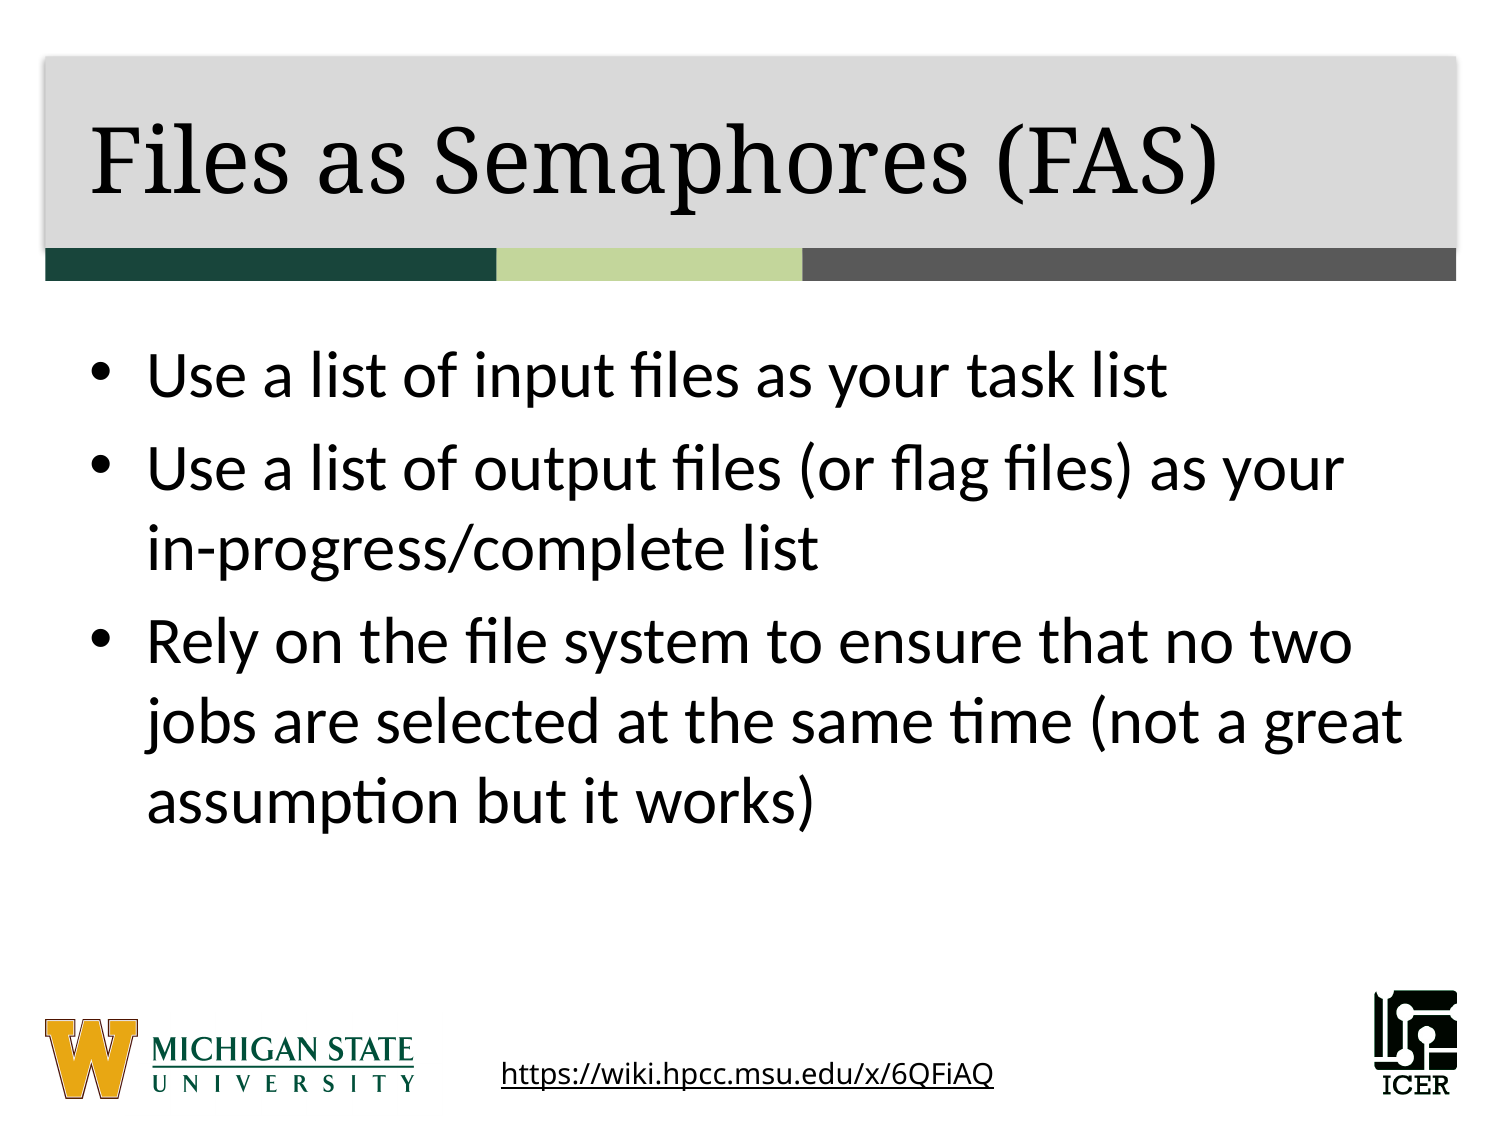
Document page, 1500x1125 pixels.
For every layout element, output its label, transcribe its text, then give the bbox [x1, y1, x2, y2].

picture [1374, 990, 1457, 1095]
list Use a list of input files as your task list Use a list of output files (or flag files) as your in-progress/complete list Rely on the file system to ensure that no two jobs are selected at the same time (not a great assumption but it works) [74, 322, 1426, 1066]
picture [45, 1019, 443, 1116]
title Files as Semaphores (FAS) [74, 94, 1426, 282]
